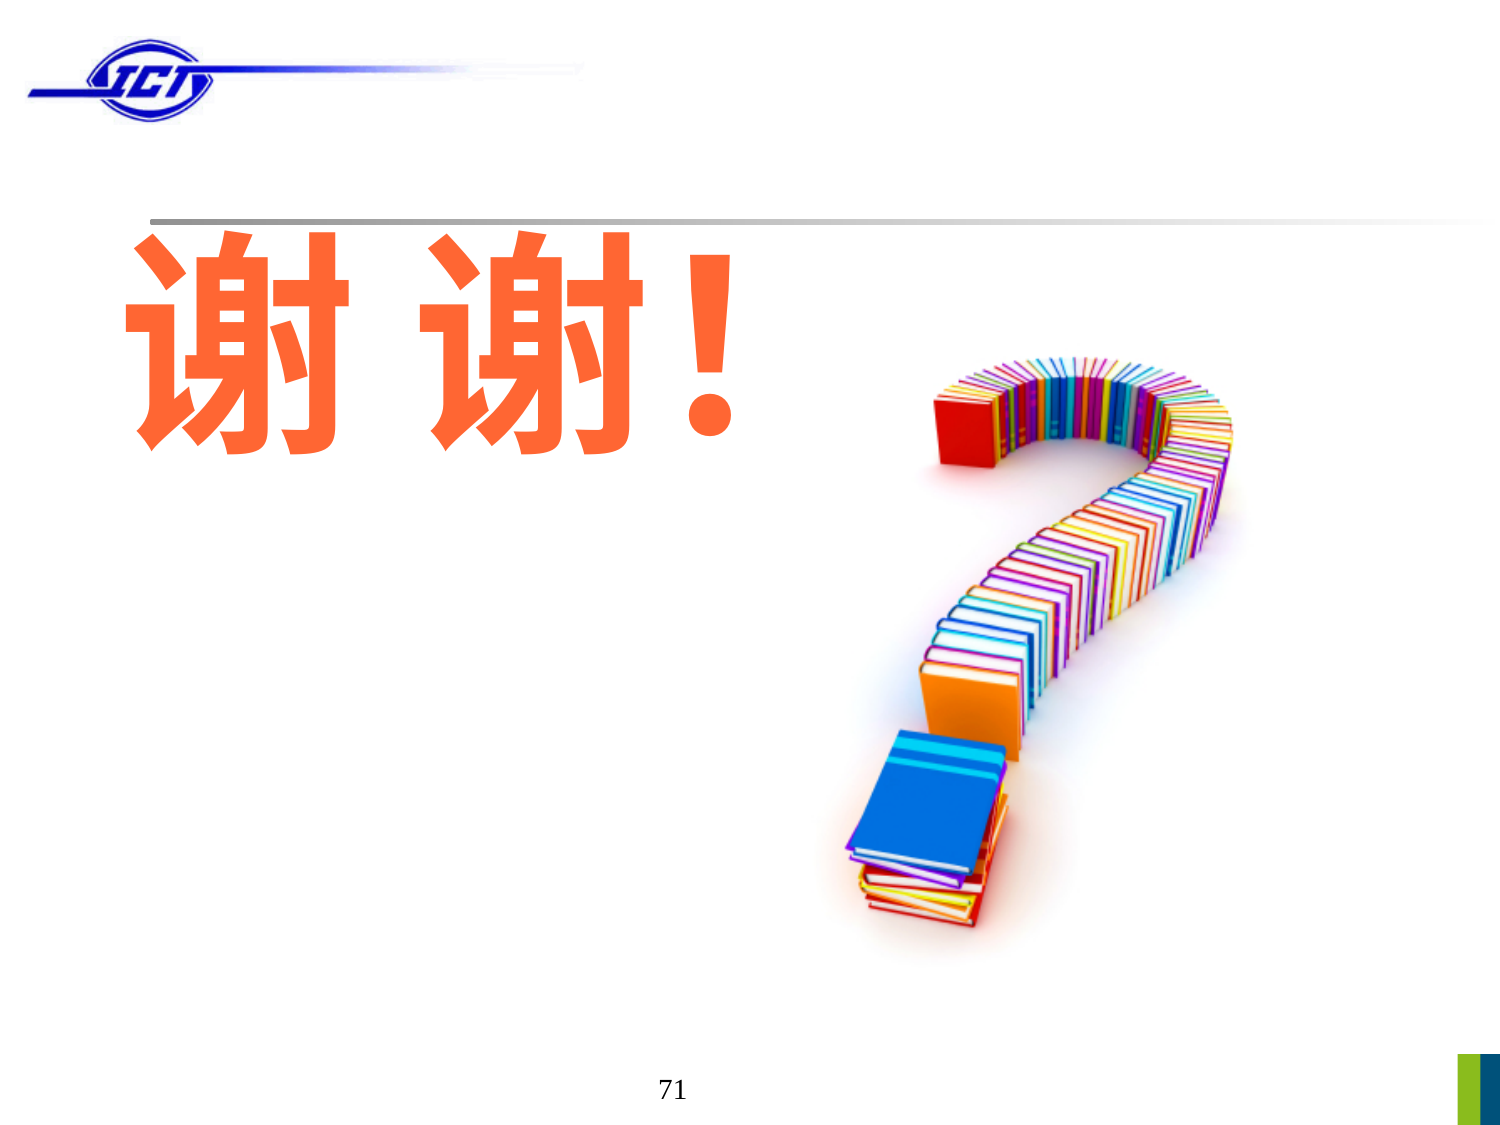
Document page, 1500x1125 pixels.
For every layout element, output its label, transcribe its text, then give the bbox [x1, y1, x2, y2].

text_box 谢 谢！ [81, 187, 926, 490]
picture [24, 36, 600, 125]
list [784, 304, 1287, 973]
